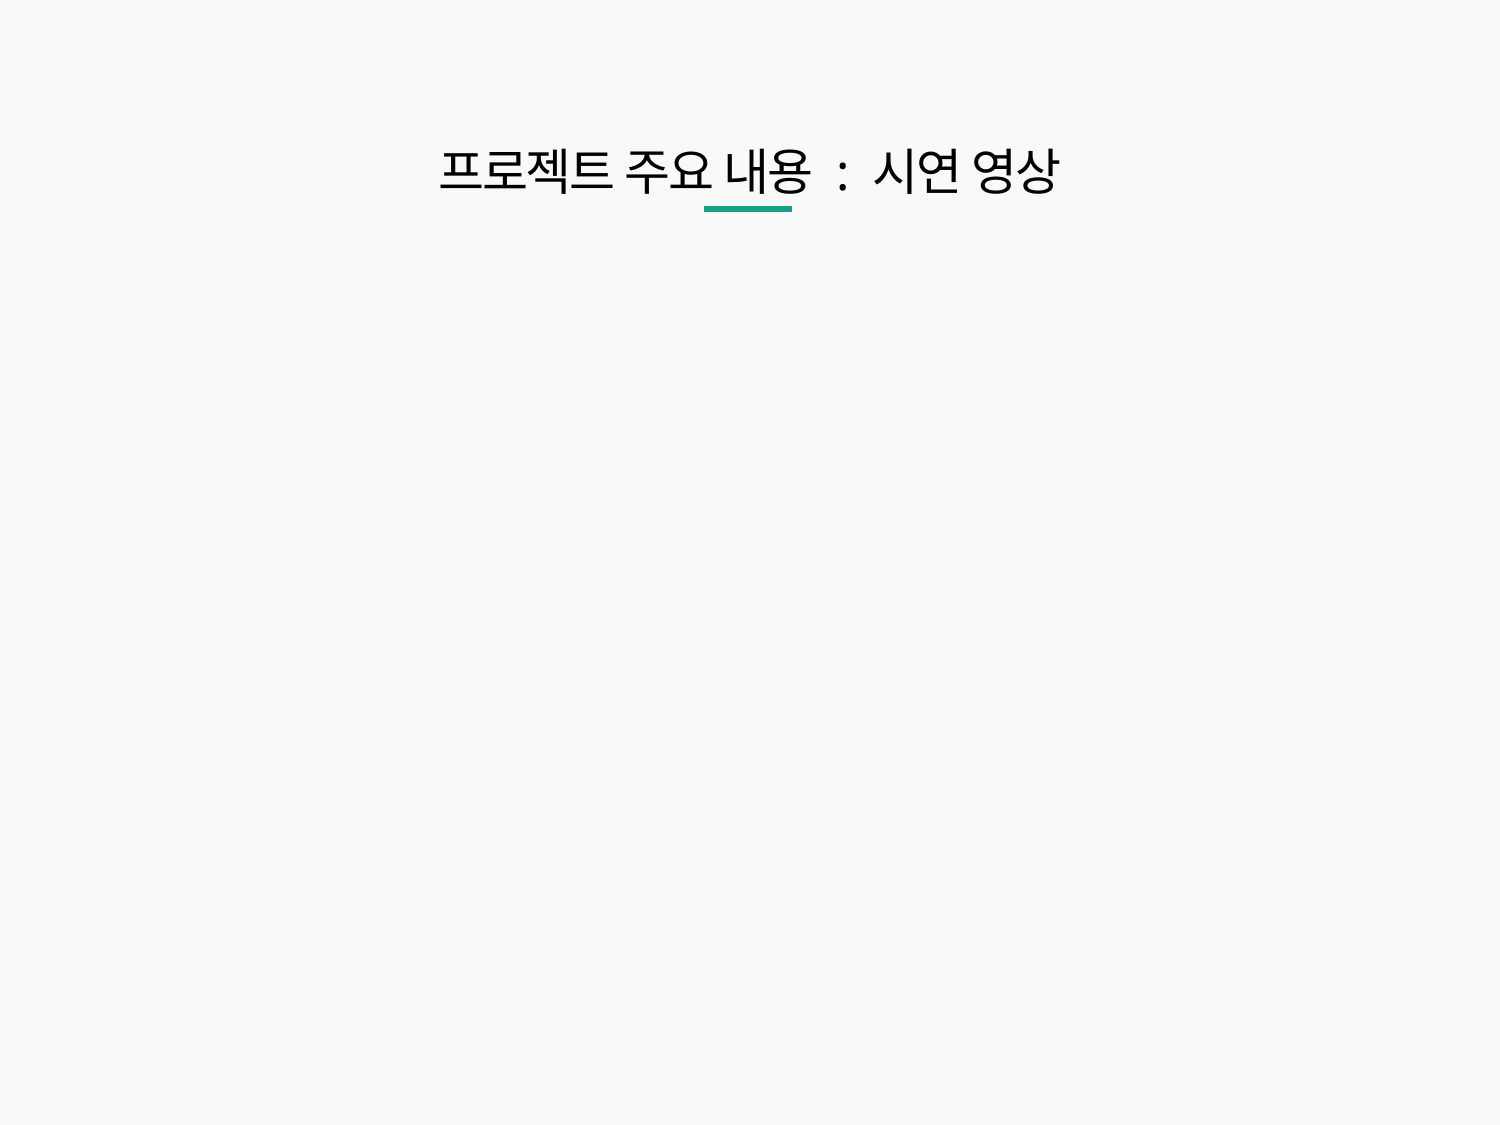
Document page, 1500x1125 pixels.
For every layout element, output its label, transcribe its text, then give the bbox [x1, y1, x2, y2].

text_box 프로젝트 주요 내용 : 시연 영상 [159, 133, 1341, 209]
